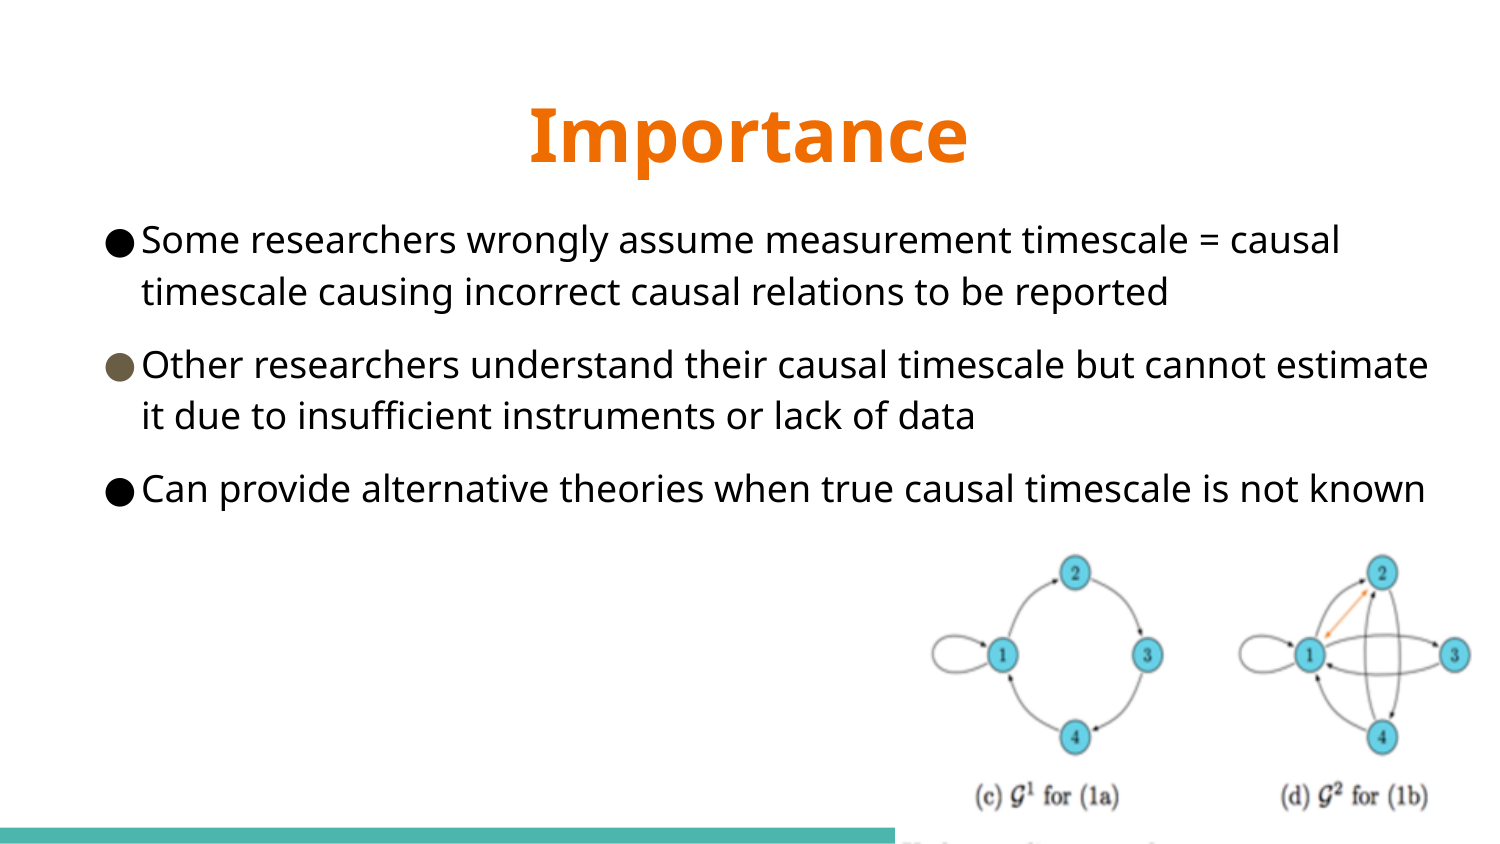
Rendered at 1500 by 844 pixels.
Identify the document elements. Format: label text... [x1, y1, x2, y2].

title Importance [51, 72, 1449, 189]
picture [895, 523, 1500, 844]
list Some researchers wrongly assume measurement timescale = causal timescale causing incorrect causal relations to be reported Other researchers understand their causal timescale but cannot estimate it due to insufficient instruments or lack of data Can provide alternative theories when true causal timescale is not known [51, 194, 1449, 649]
